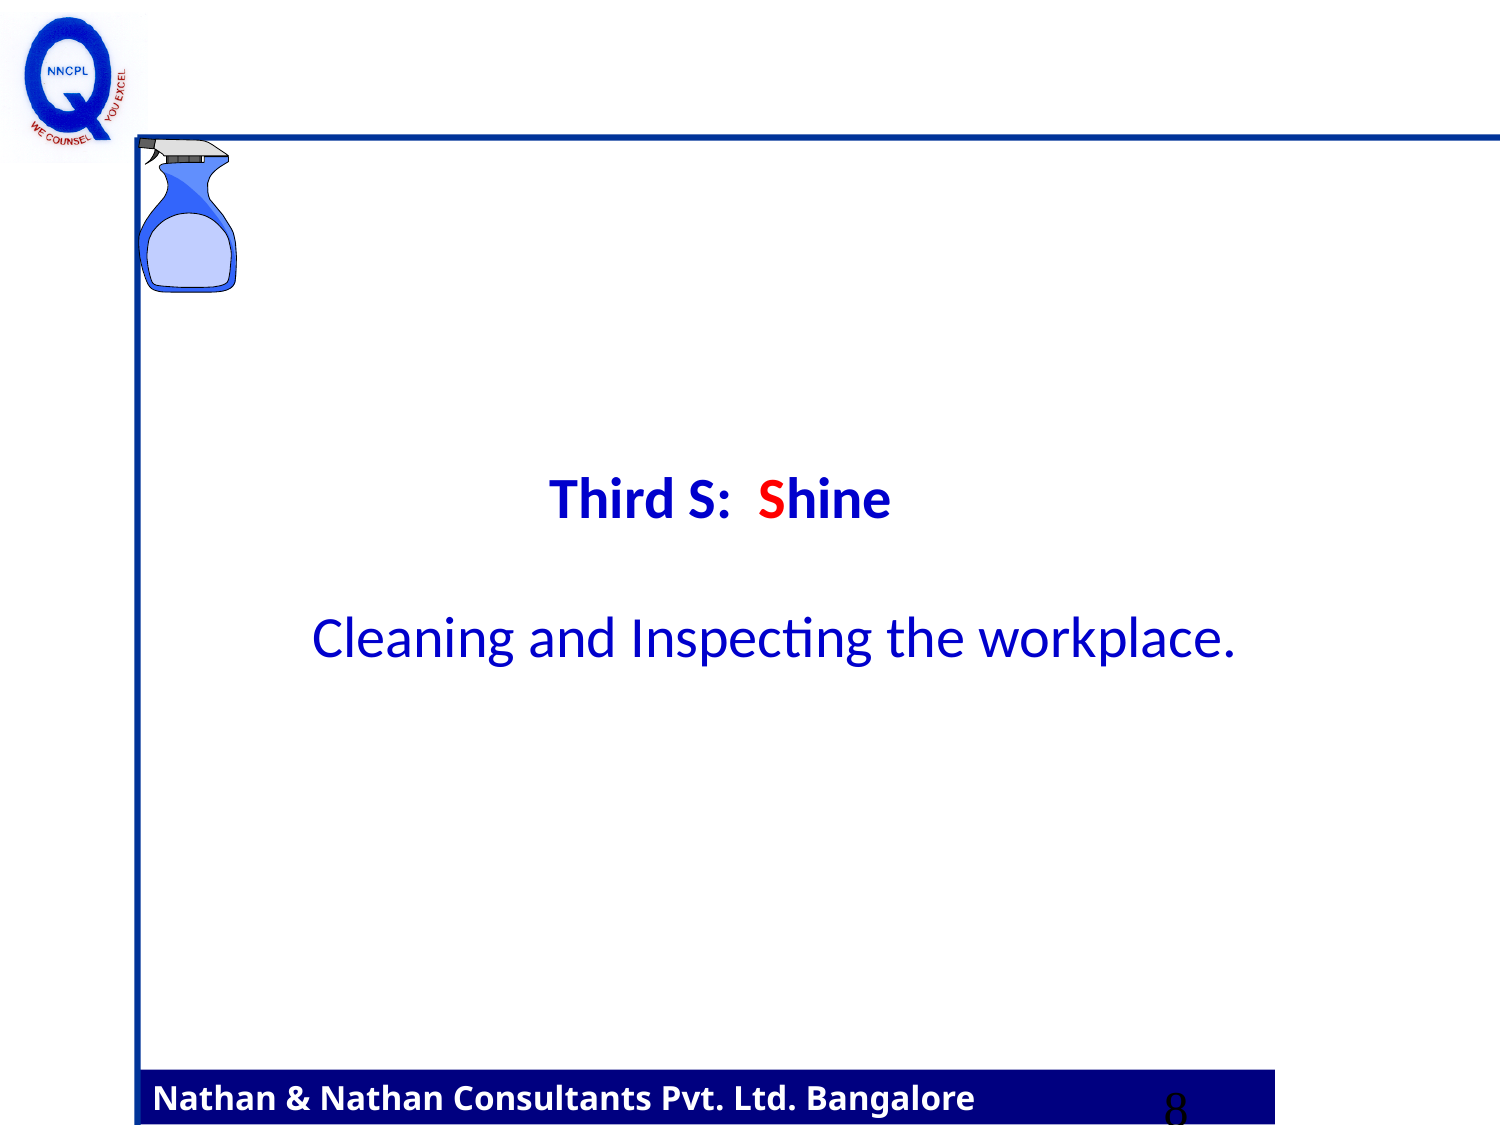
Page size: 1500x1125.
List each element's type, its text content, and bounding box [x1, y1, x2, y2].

text_box Third S: Shine Cleaning and Inspecting the workplace. [249, 362, 1263, 1050]
slide_number 8 [1148, 1069, 1462, 1125]
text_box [137, 137, 238, 294]
picture [0, 12, 148, 163]
